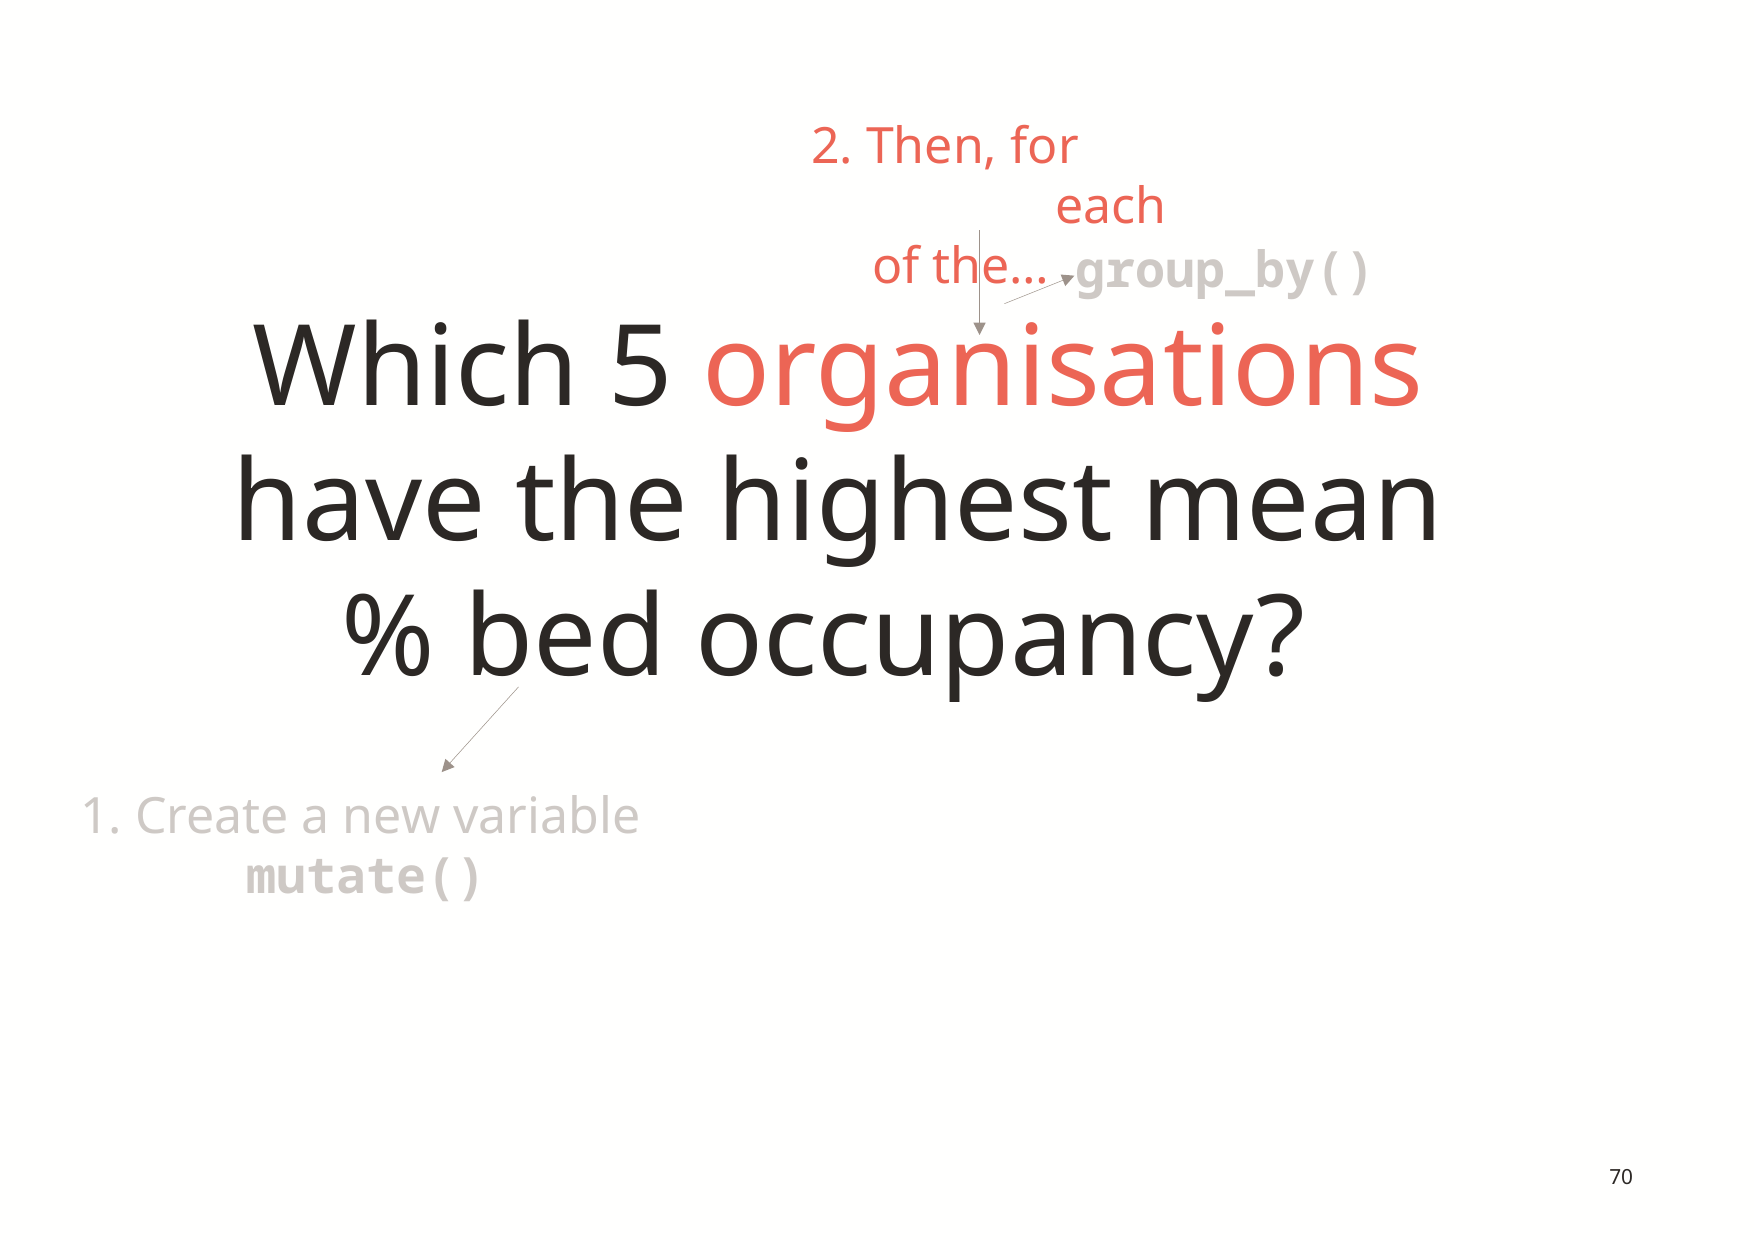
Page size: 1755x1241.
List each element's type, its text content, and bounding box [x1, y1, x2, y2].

title Which 5 organisations have the highest mean % bed occupancy? [206, 518, 1470, 710]
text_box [441, 687, 519, 773]
text_box 2. Then, for each of the… [729, 106, 1193, 362]
text_box 1. Create a new variable mutate() [25, 776, 709, 911]
list [41, 335, 1719, 1152]
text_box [1004, 275, 1075, 304]
text_box group_by() [980, 230, 1567, 306]
slide_number 70 [1526, 1151, 1645, 1211]
text_box group_by() [884, 230, 979, 306]
